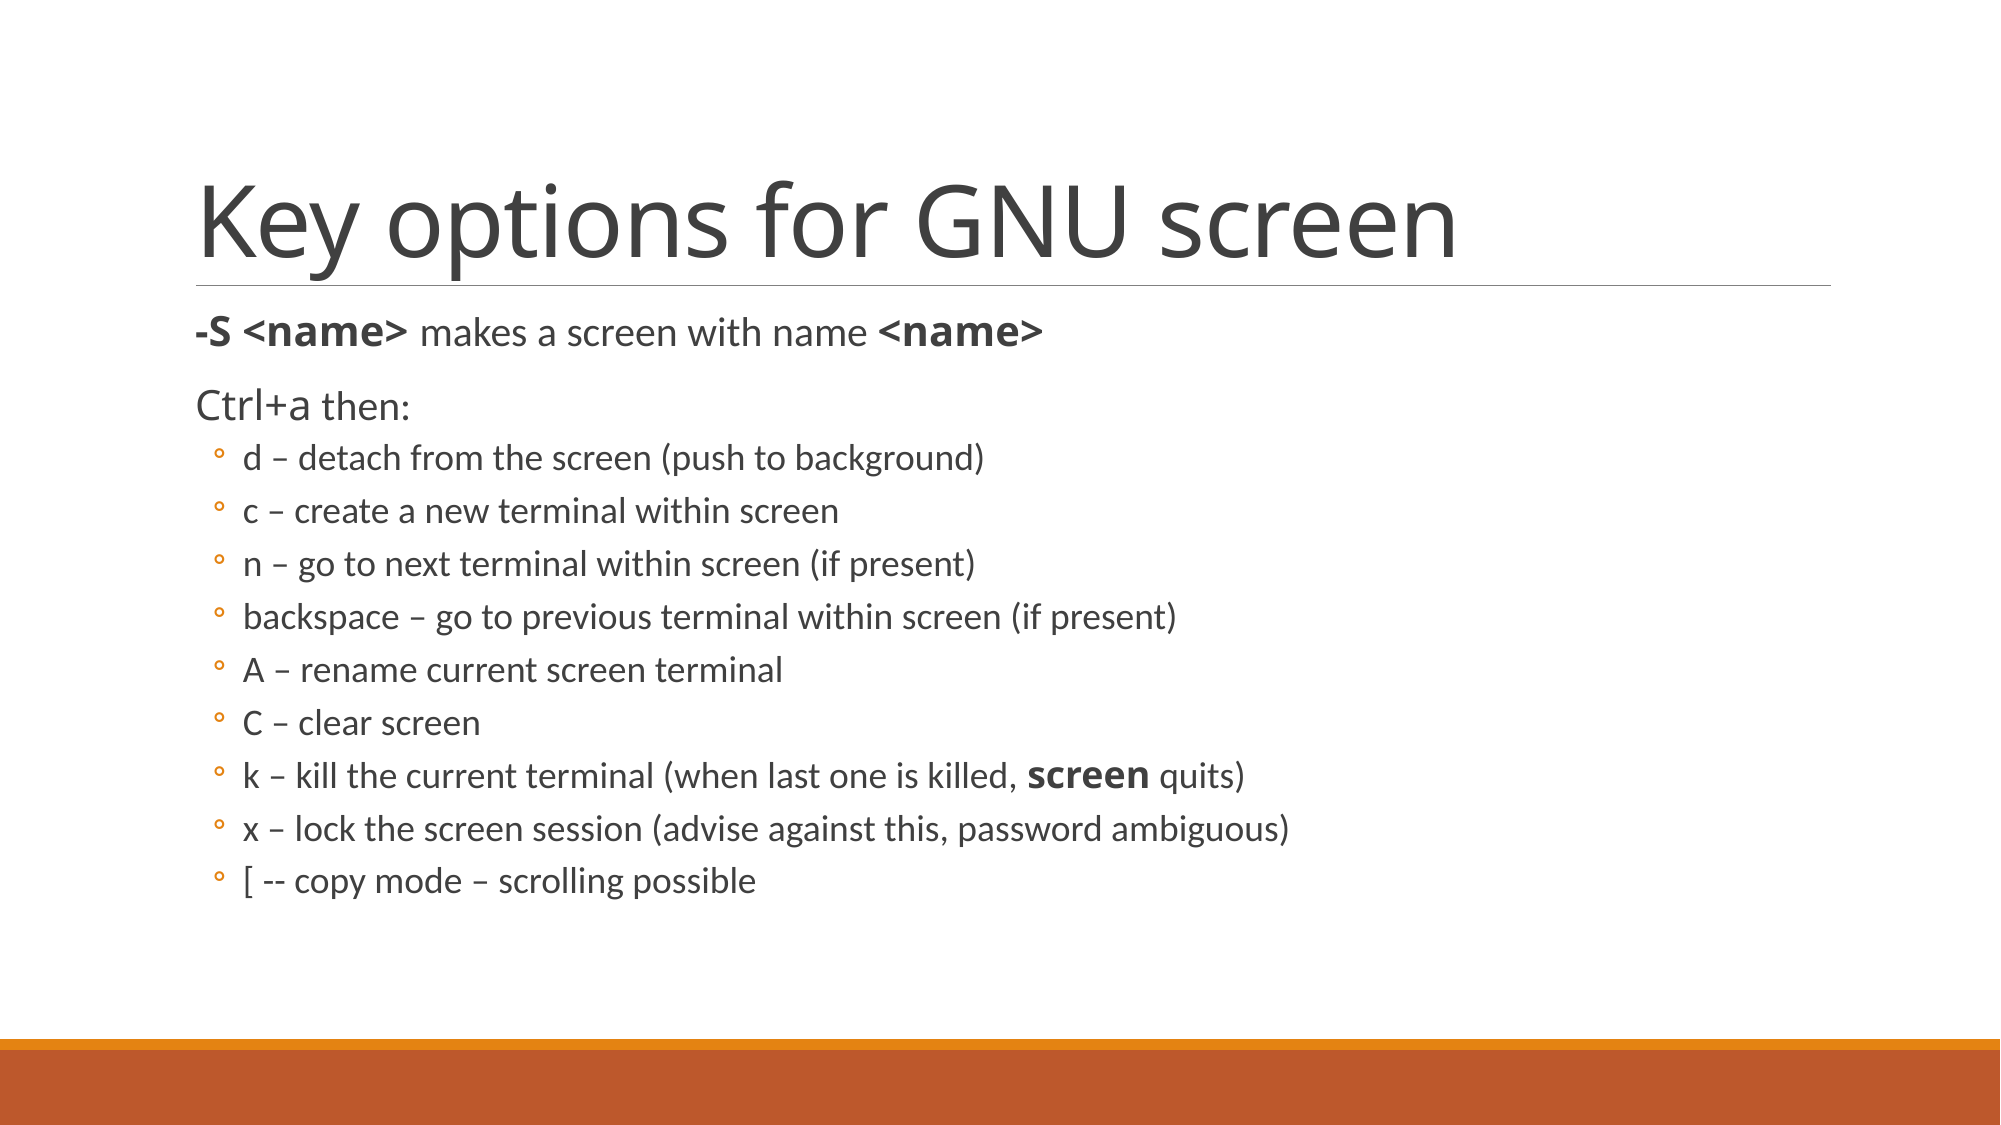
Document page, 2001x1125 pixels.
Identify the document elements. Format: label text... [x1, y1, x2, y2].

list -S <name> makes a screen with name <name> Ctrl+a then: d – detach from the screen (push to background) c – create a new terminal within screen n – go to next terminal within screen (if present) backspace – go to previous terminal within screen (if present) A – rename current screen terminal C – clear screen k – kill the current terminal (when last one is killed, screen quits) x – lock the screen session (advise against this, password ambiguous) [ -- copy mode – scrolling possible [180, 302, 1830, 963]
title Key options for GNU screen [180, 47, 1830, 285]
